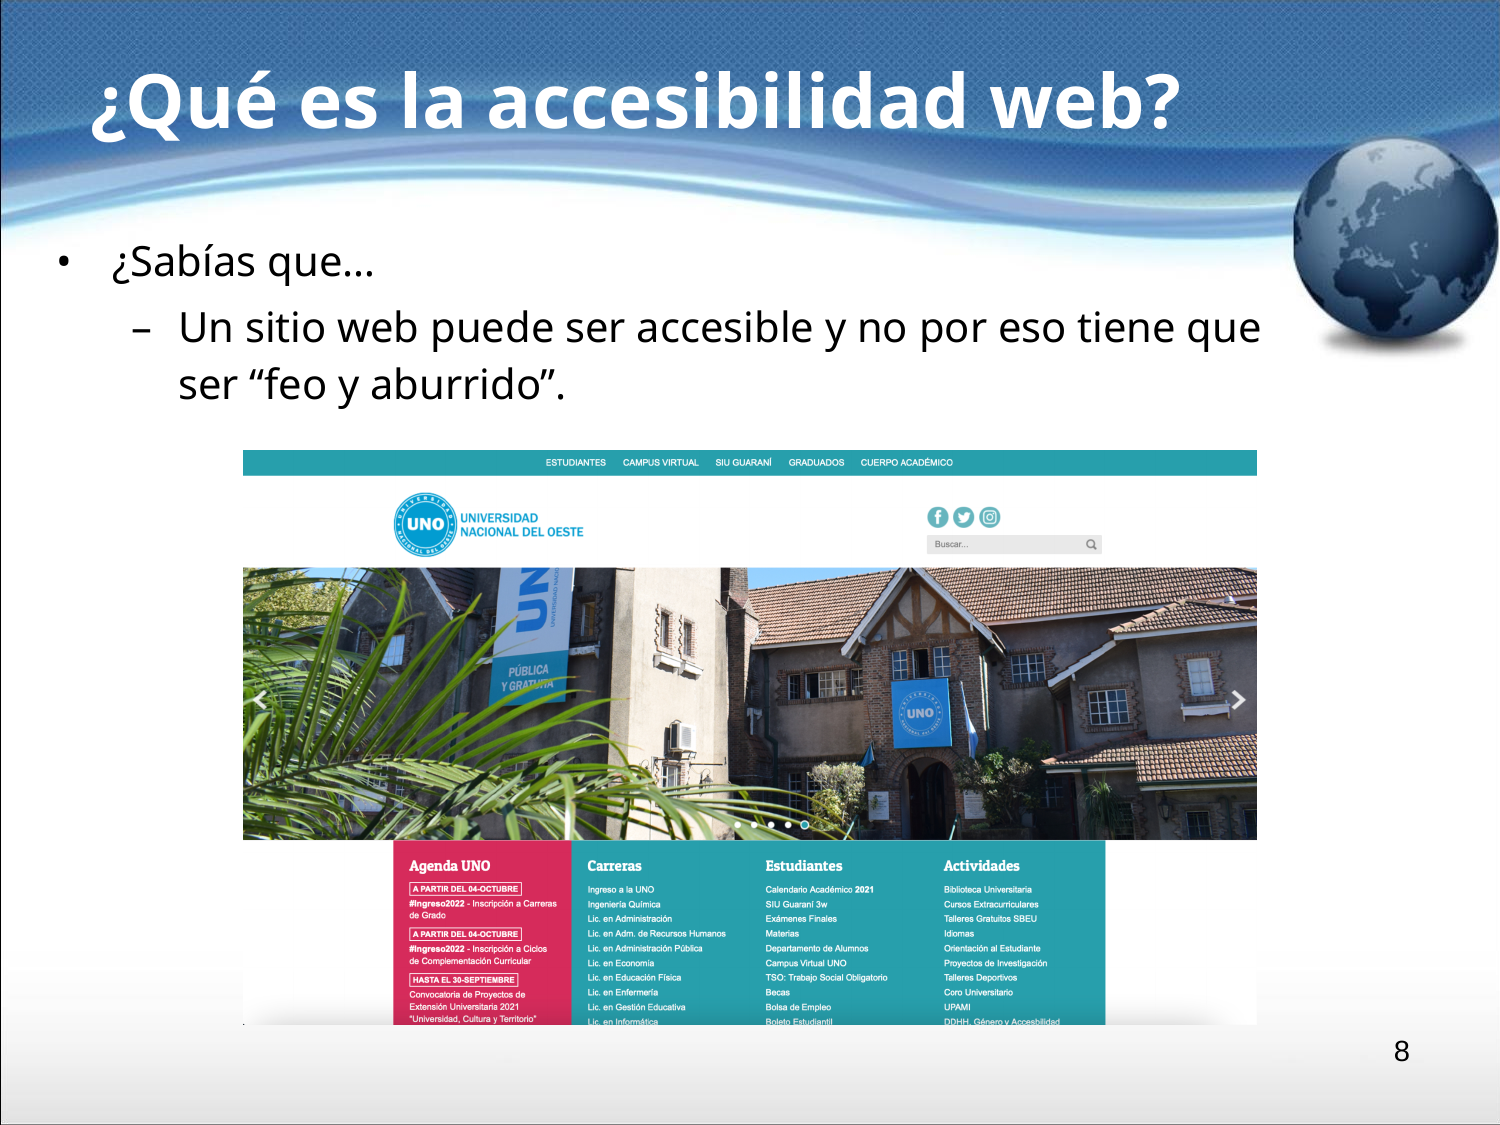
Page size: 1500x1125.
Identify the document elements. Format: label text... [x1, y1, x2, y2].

title ¿Qué es la accesibilidad web? [75, 45, 1425, 153]
picture [0, 0, 1500, 1125]
list ¿Sabías que… Un sitio web puede ser accesible y no por eso tiene que ser “feo y aburrido”. [41, 219, 1282, 401]
slide_number ‹#› [1074, 1024, 1425, 1103]
